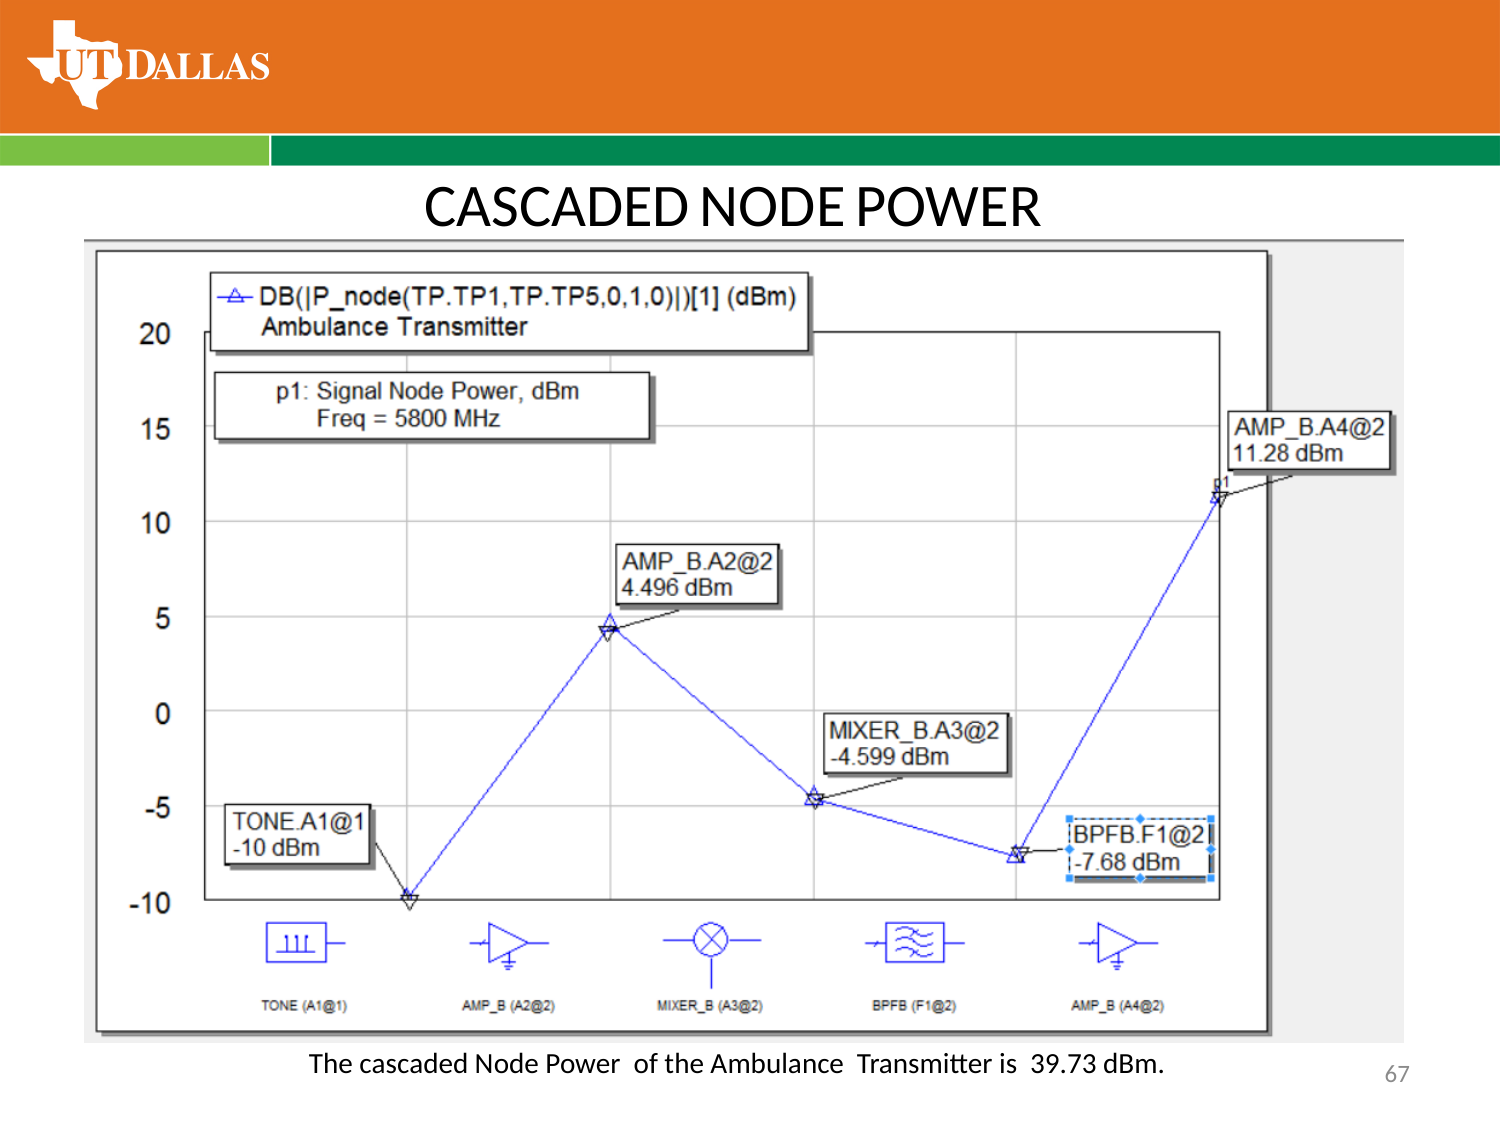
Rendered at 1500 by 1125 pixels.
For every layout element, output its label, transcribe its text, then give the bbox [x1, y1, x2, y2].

title CASCADED NODE POWER [283, 153, 1183, 237]
picture [0, 0, 1500, 1125]
slide_number 67 [1074, 1042, 1425, 1103]
list The cascaded Node Power of the Ambulance Transmitter is 39.73 dBm. [294, 1052, 1194, 1125]
